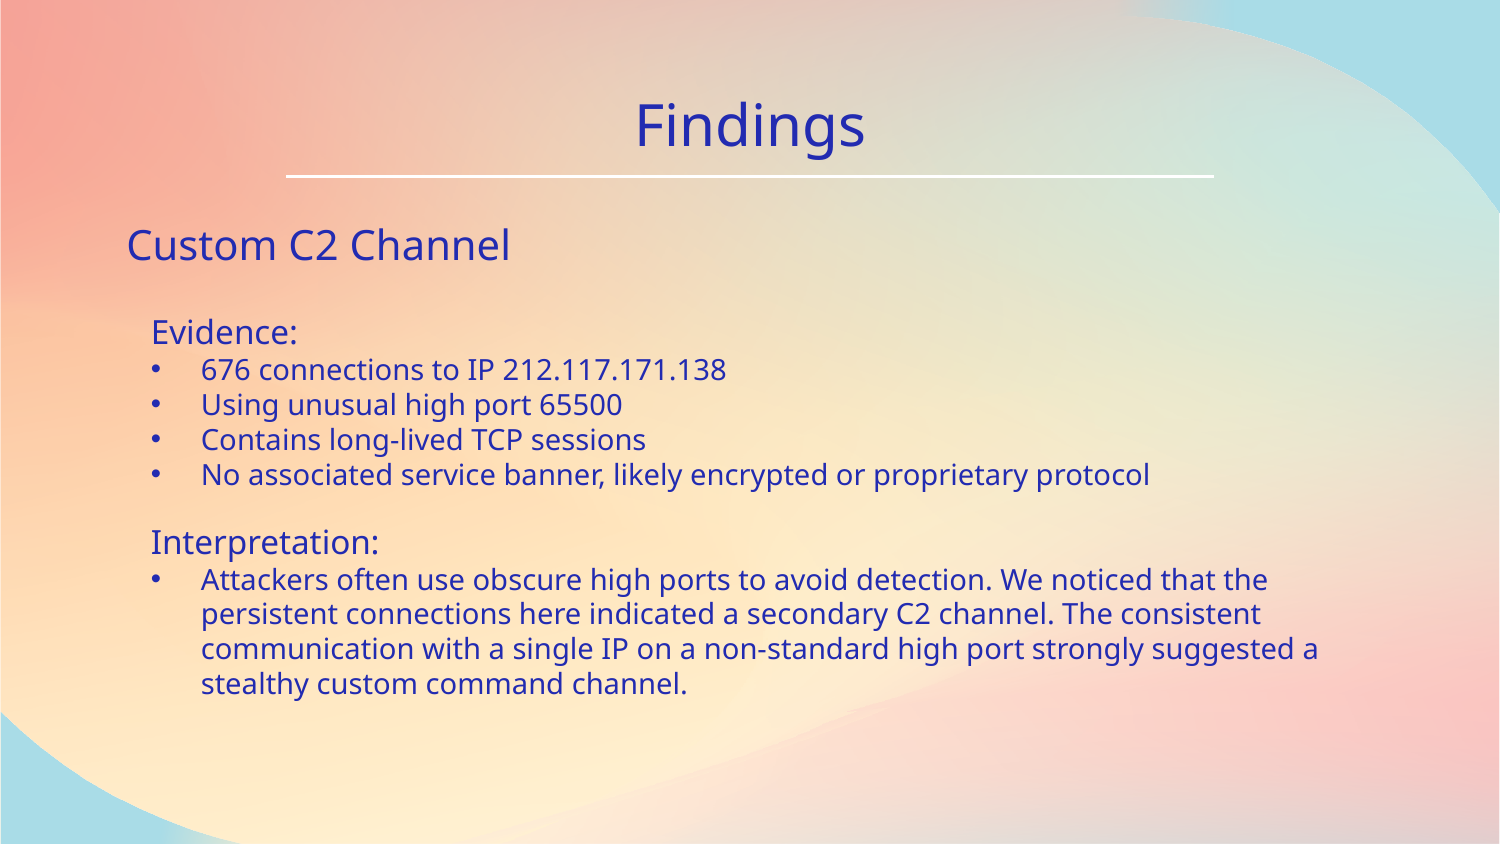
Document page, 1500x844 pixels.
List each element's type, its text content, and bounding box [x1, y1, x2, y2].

title Findings [110, 72, 1390, 167]
list Evidence: 676 connections to IP 212.117.171.138 Using unusual high port 65500 Contains long-lived TCP sessions No associated service banner, likely encrypted or proprietary protocol Interpretation: Attackers often use obscure high ports to avoid detection. We noticed that the persistent connections here indicated a secondary C2 channel. The consistent communication with a single IP on a non-standard high port strongly suggested a stealthy custom command channel. [110, 296, 1390, 755]
picture [0, 0, 1500, 844]
text_box Custom C2 Channel [111, 211, 1349, 277]
